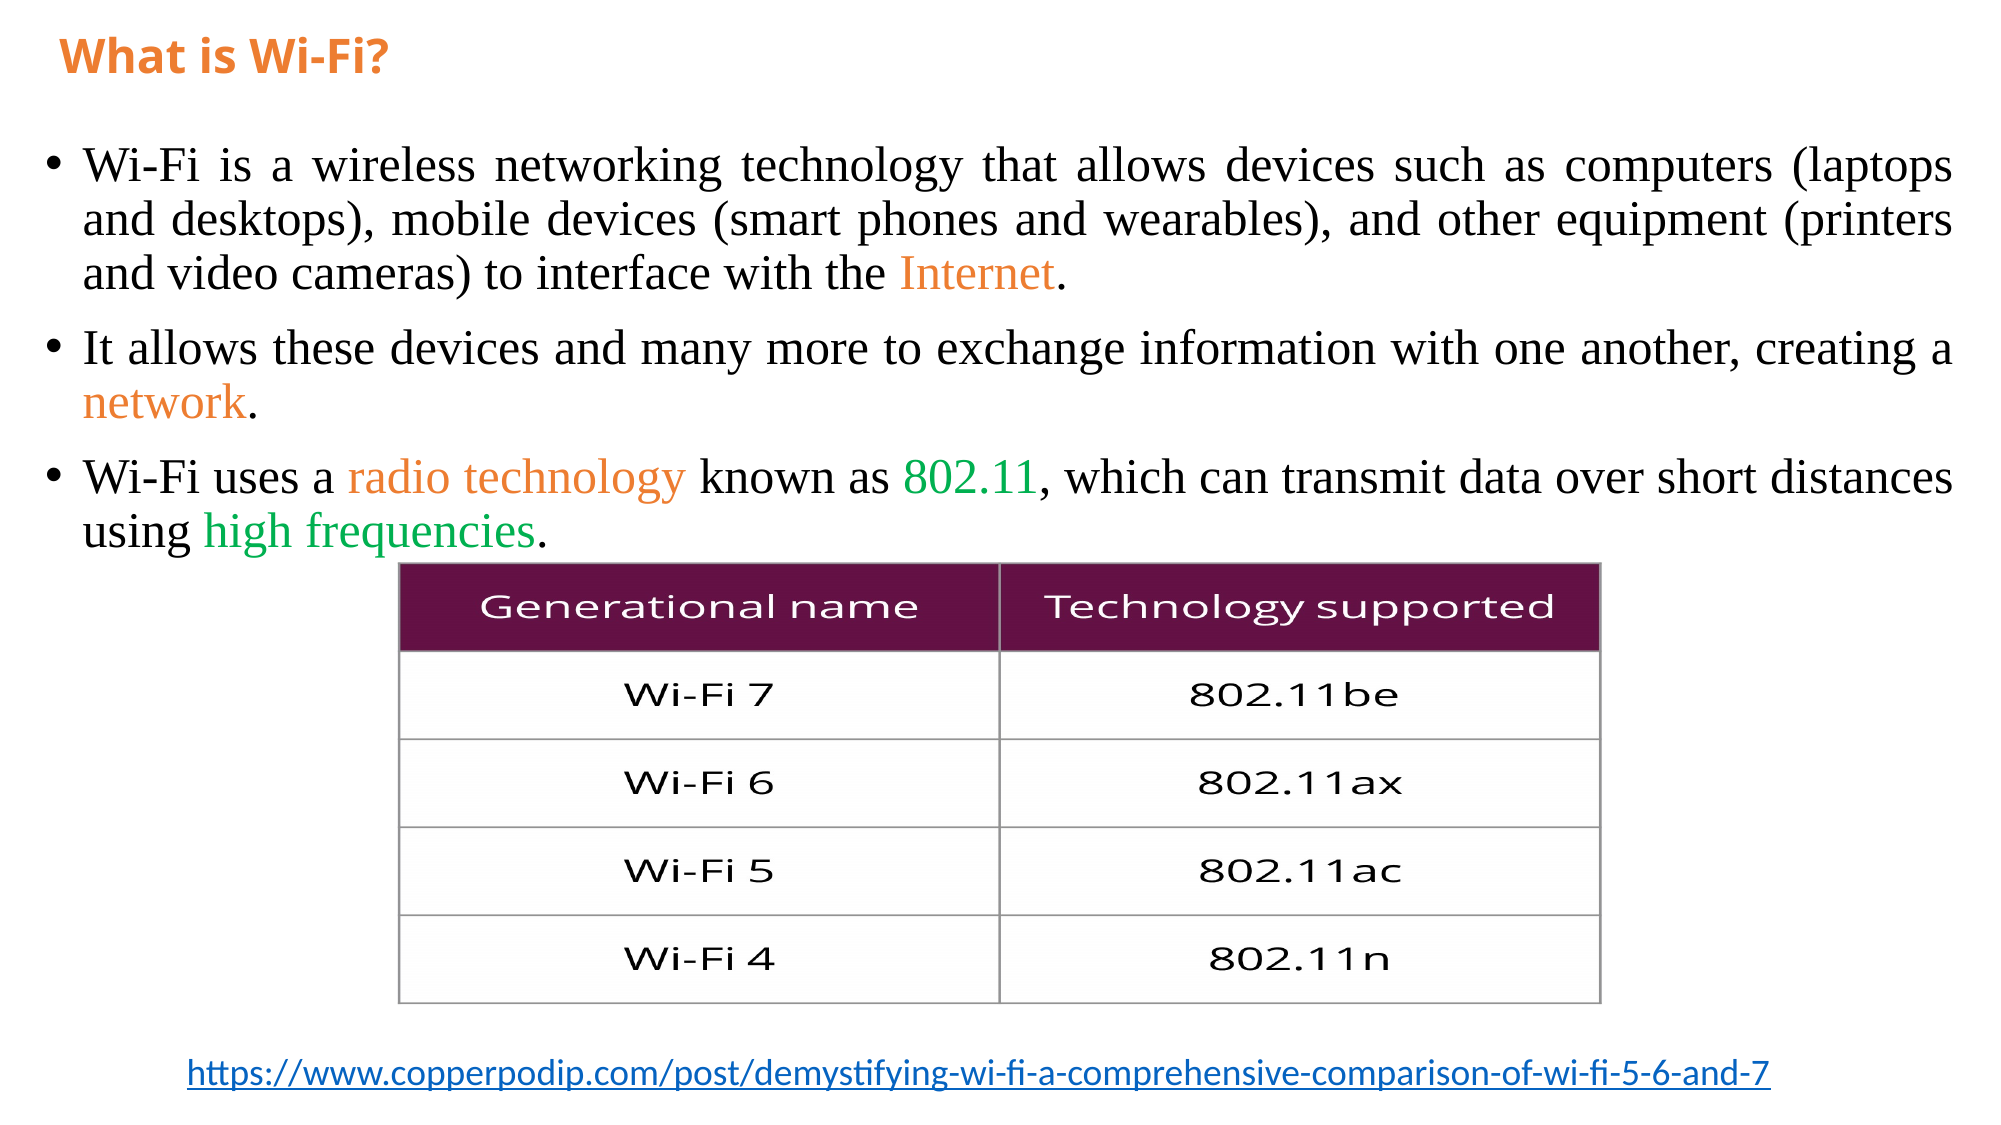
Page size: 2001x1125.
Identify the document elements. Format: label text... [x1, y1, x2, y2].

text_box https://www.copperpodip.com/post/demystifying-wi-fi-a-comprehensive-comparison-of-wi-fi-5-6-and-7 [171, 1040, 1857, 1101]
list Wi-Fi is a wireless networking technology that allows devices such as computers (laptops and desktops), mobile devices (smart phones and wearables), and other equipment (printers and video cameras) to interface with the Internet. It allows these devices and many more to exchange information with one another, creating a network. Wi-Fi uses a radio technology known as 802.11, which can transmit data over short distances using high frequencies. [30, 130, 1970, 705]
picture [397, 562, 1603, 1005]
title What is Wi-Fi? [44, 24, 1770, 92]
